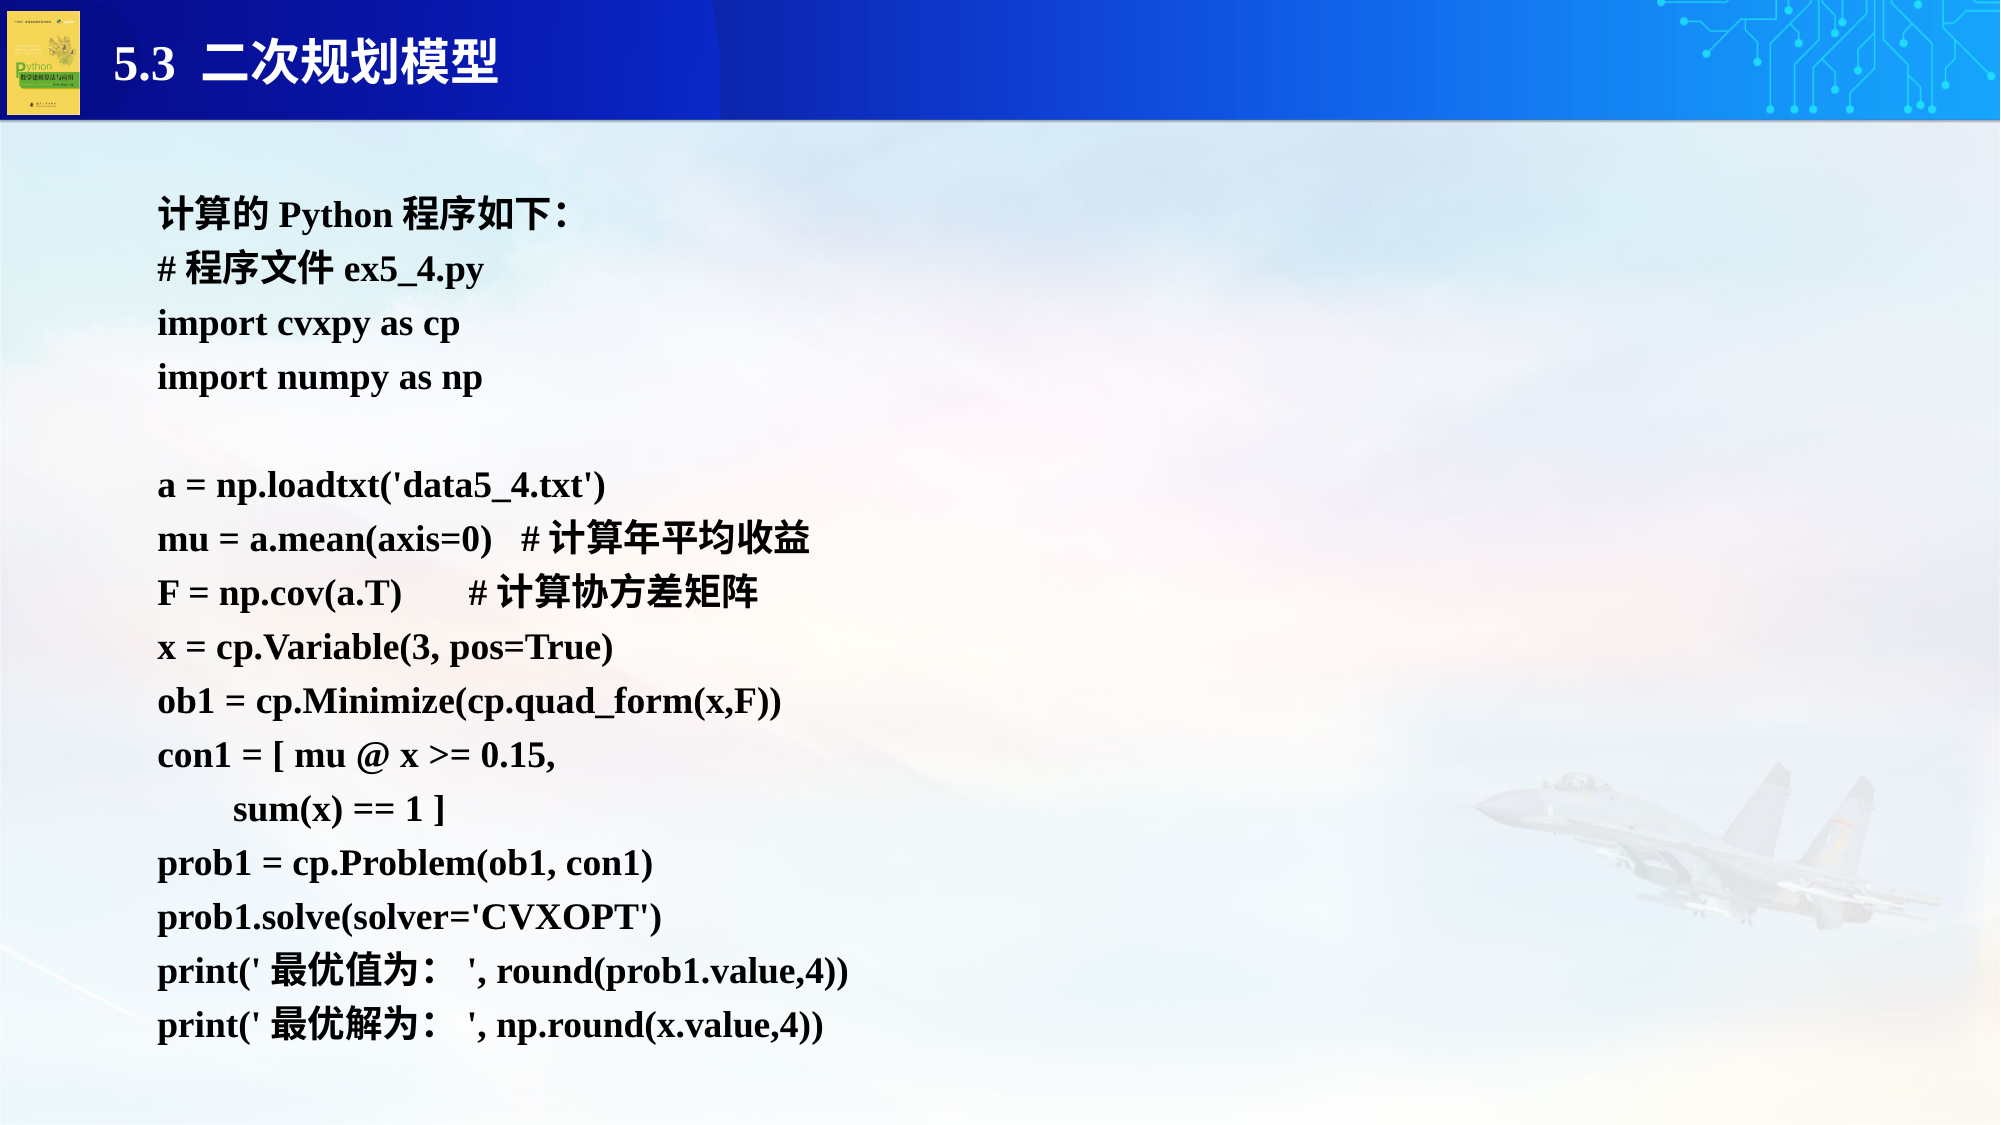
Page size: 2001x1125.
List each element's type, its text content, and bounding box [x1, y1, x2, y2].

list 计算的Python程序如下： #程序文件ex5_4.py import cvxpy as cp import numpy as np a = np.loadtxt('data5_4.txt') mu = a.mean(axis=0) #计算年平均收益 F = np.cov(a.T) #计算协方差矩阵 x = cp.Variable(3, pos=True) ob1 = cp.Minimize(cp.quad_form(x,F)) con1 = [ mu @ x >= 0.15, sum(x) == 1 ] prob1 = cp.Problem(ob1, con1) prob1.solve(solver='CVXOPT') print('最优值为：', round(prob1.value,4)) print('最优解为：', np.round(x.value,4)) [98, 173, 1942, 1068]
picture [0, 0, 2000, 1125]
